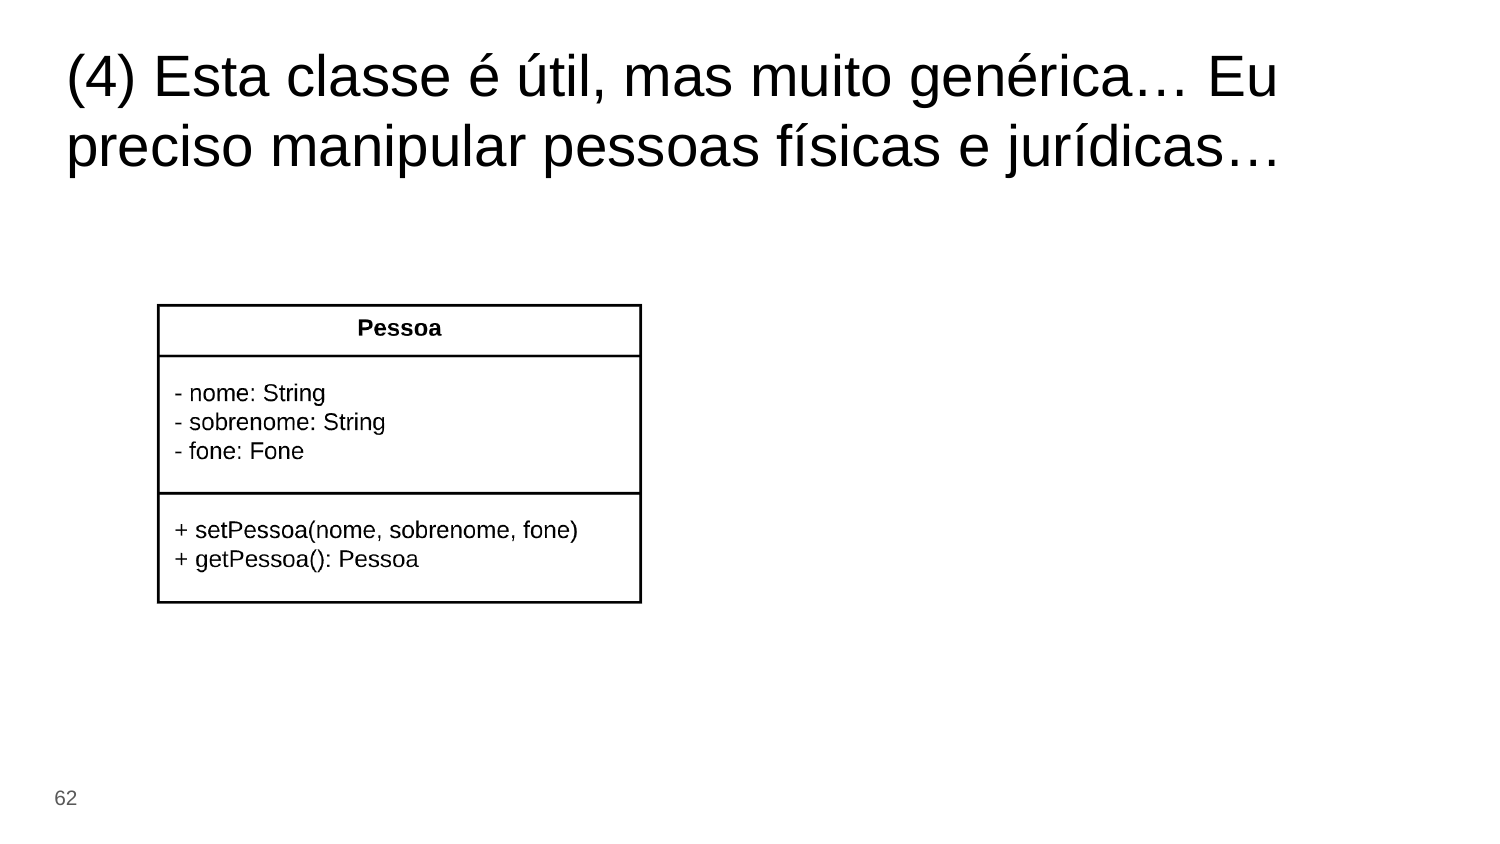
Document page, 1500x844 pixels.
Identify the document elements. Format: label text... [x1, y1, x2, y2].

picture [150, 297, 648, 611]
title (4) Esta classe é útil, mas muito genérica… Eu preciso manipular pessoas físicas e jurídicas… [51, 23, 1449, 117]
slide_number ‹#› [2, 764, 93, 830]
